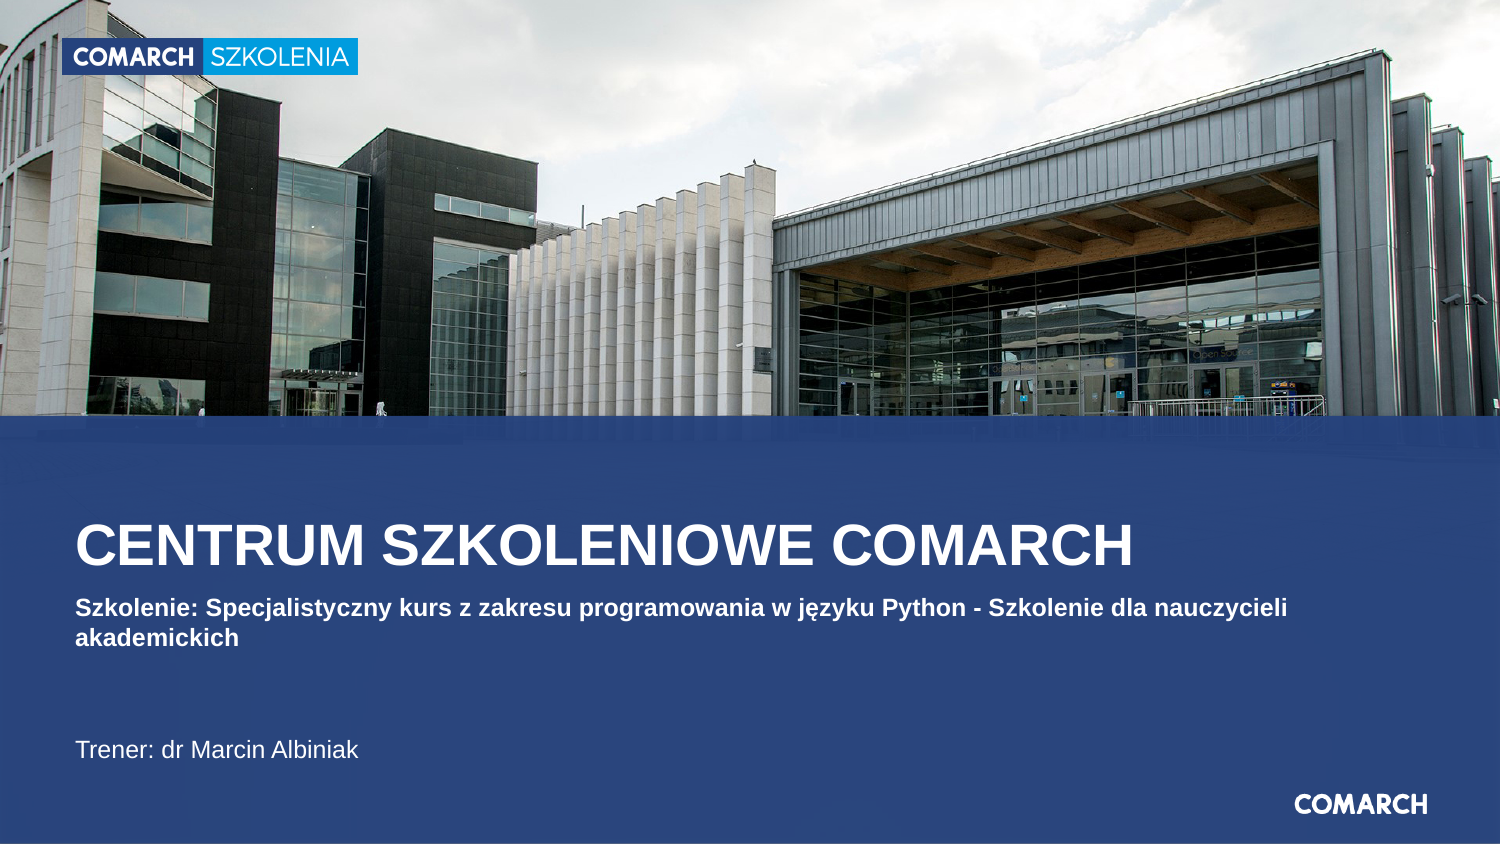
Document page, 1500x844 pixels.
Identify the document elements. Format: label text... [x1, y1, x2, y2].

list Trener: dr Marcin Albiniak [75, 722, 732, 769]
picture [0, 0, 1500, 415]
subtitle Szkolenie: Specjalistyczny kurs z zakresu programowania w języku Python - Szkolenie dla nauczycieli akademickich [75, 584, 1425, 675]
picture [1294, 793, 1427, 814]
title CENTRUM SZKOLENIOWE COMARCH [75, 415, 1425, 584]
